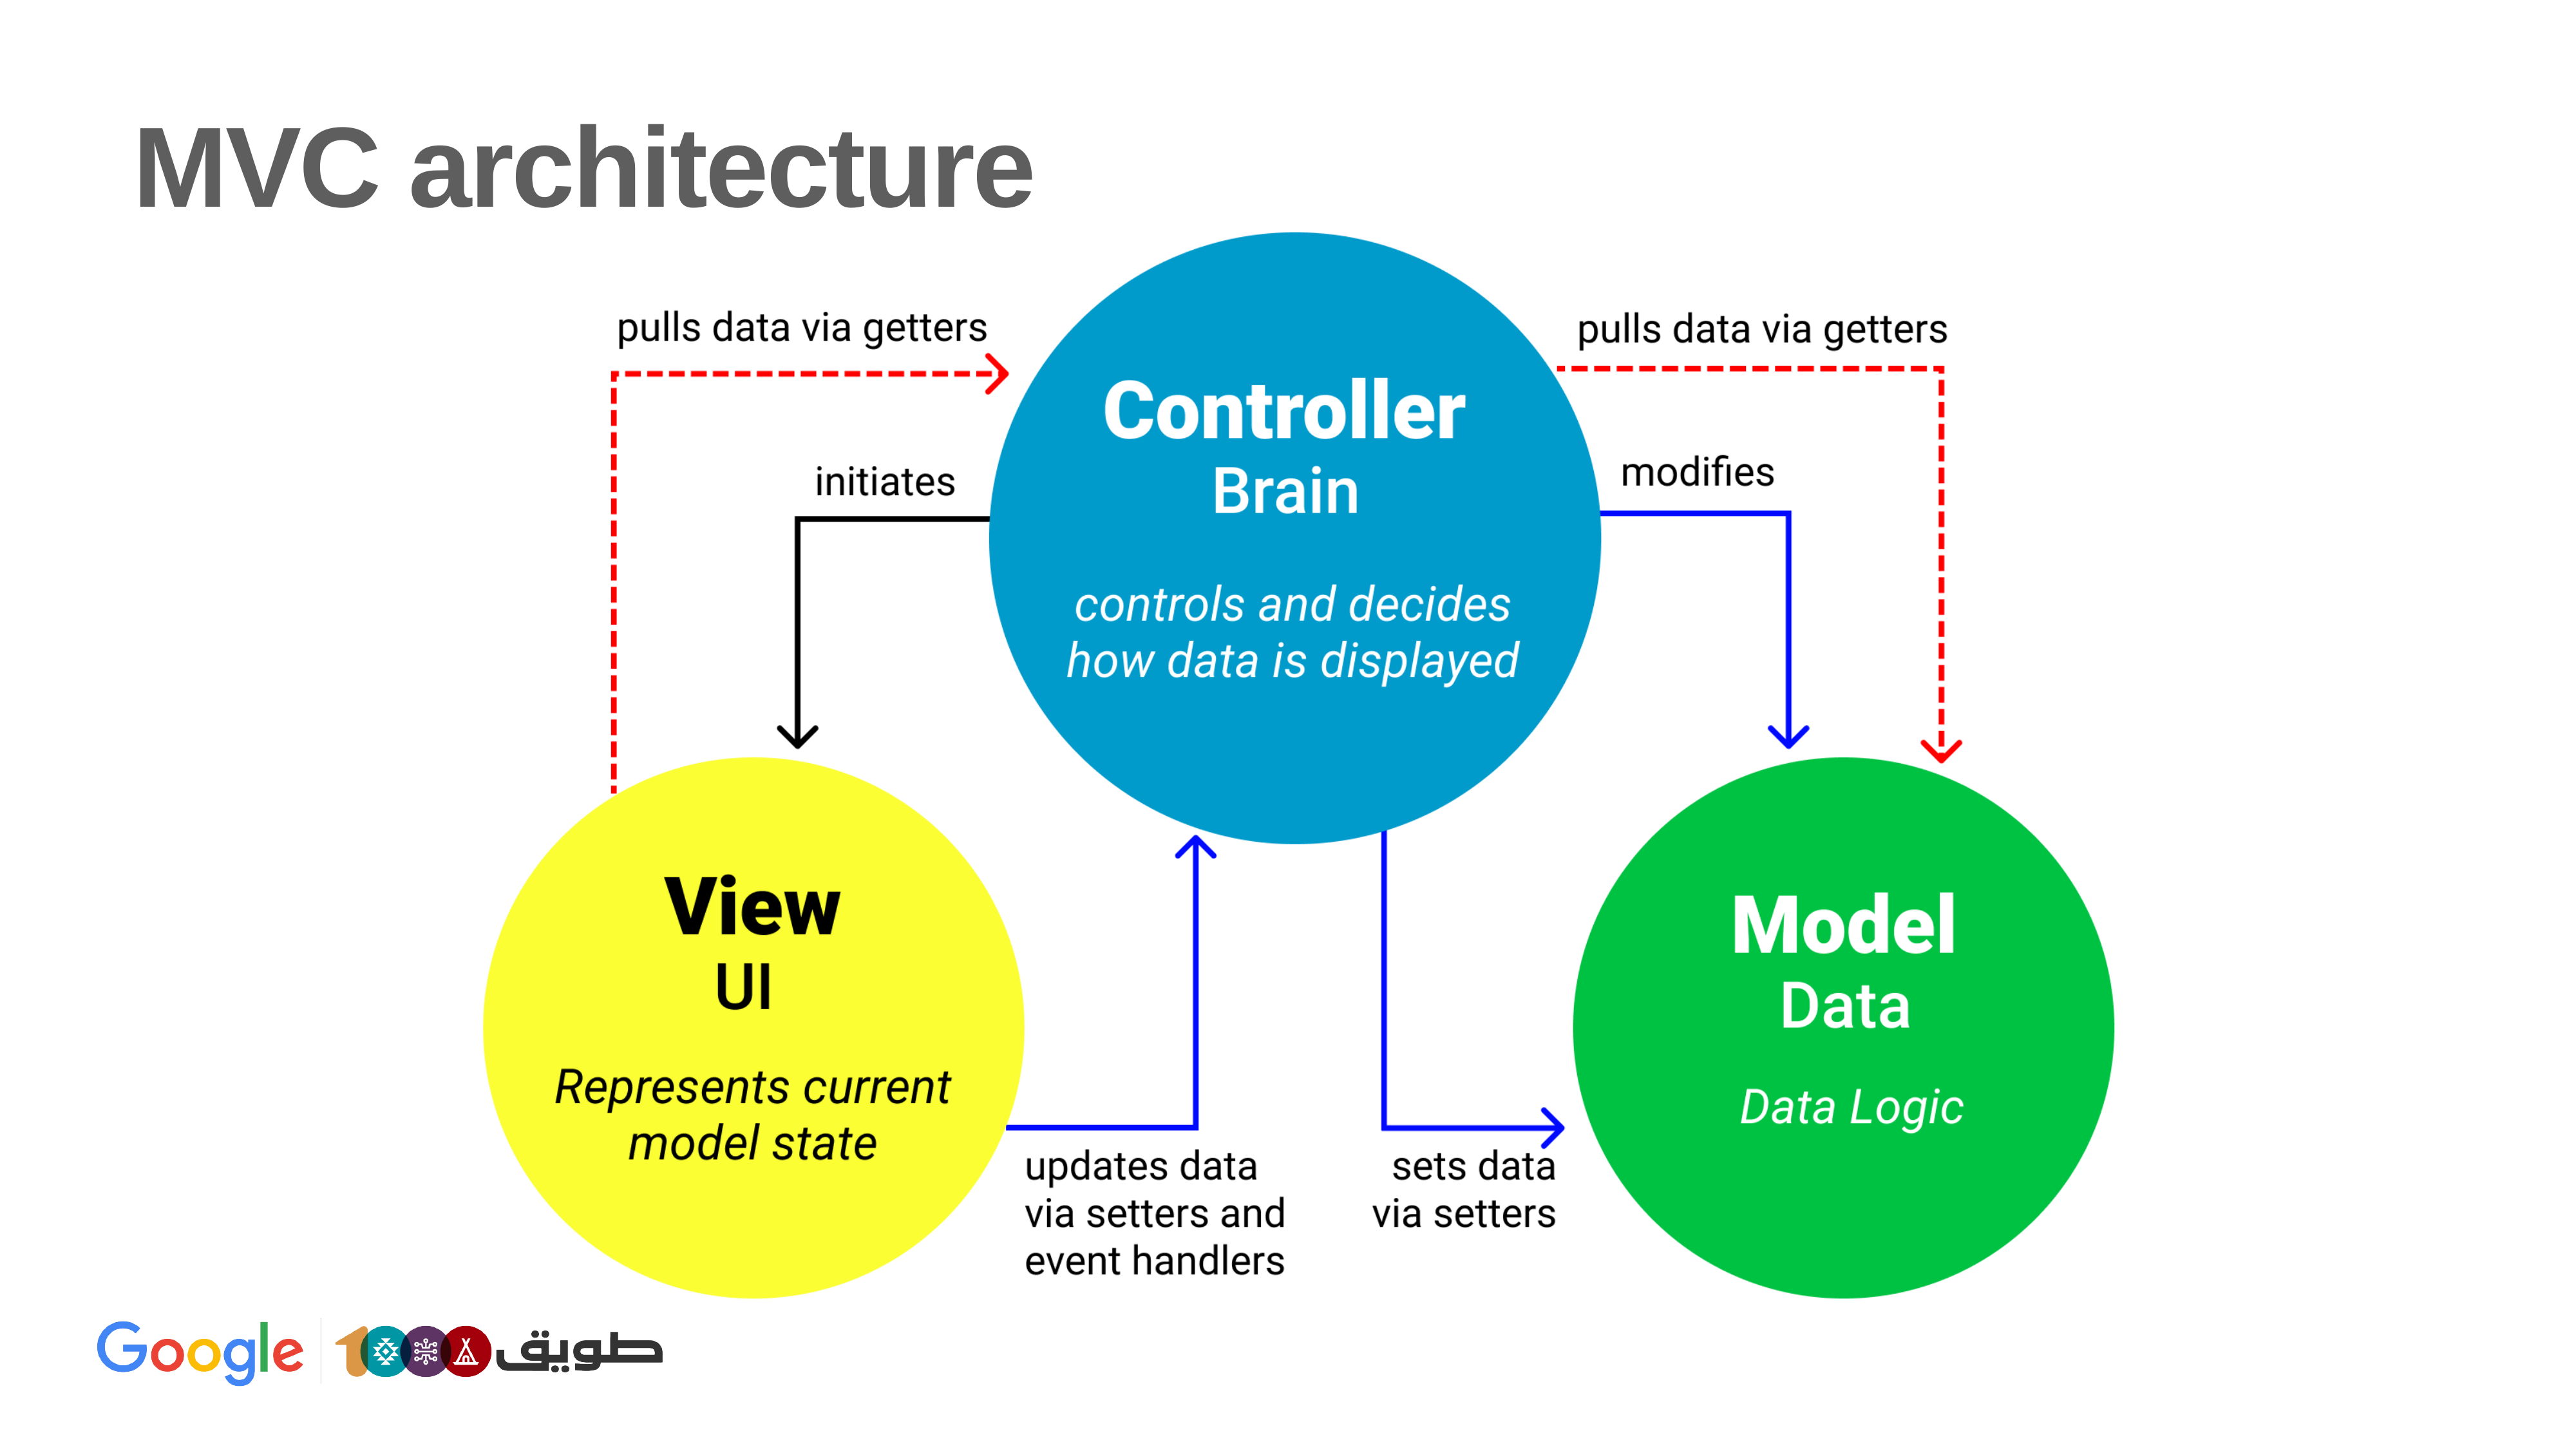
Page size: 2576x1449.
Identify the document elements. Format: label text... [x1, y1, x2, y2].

picture [53, 216, 2204, 1449]
title MVC architecture [127, 113, 1161, 266]
